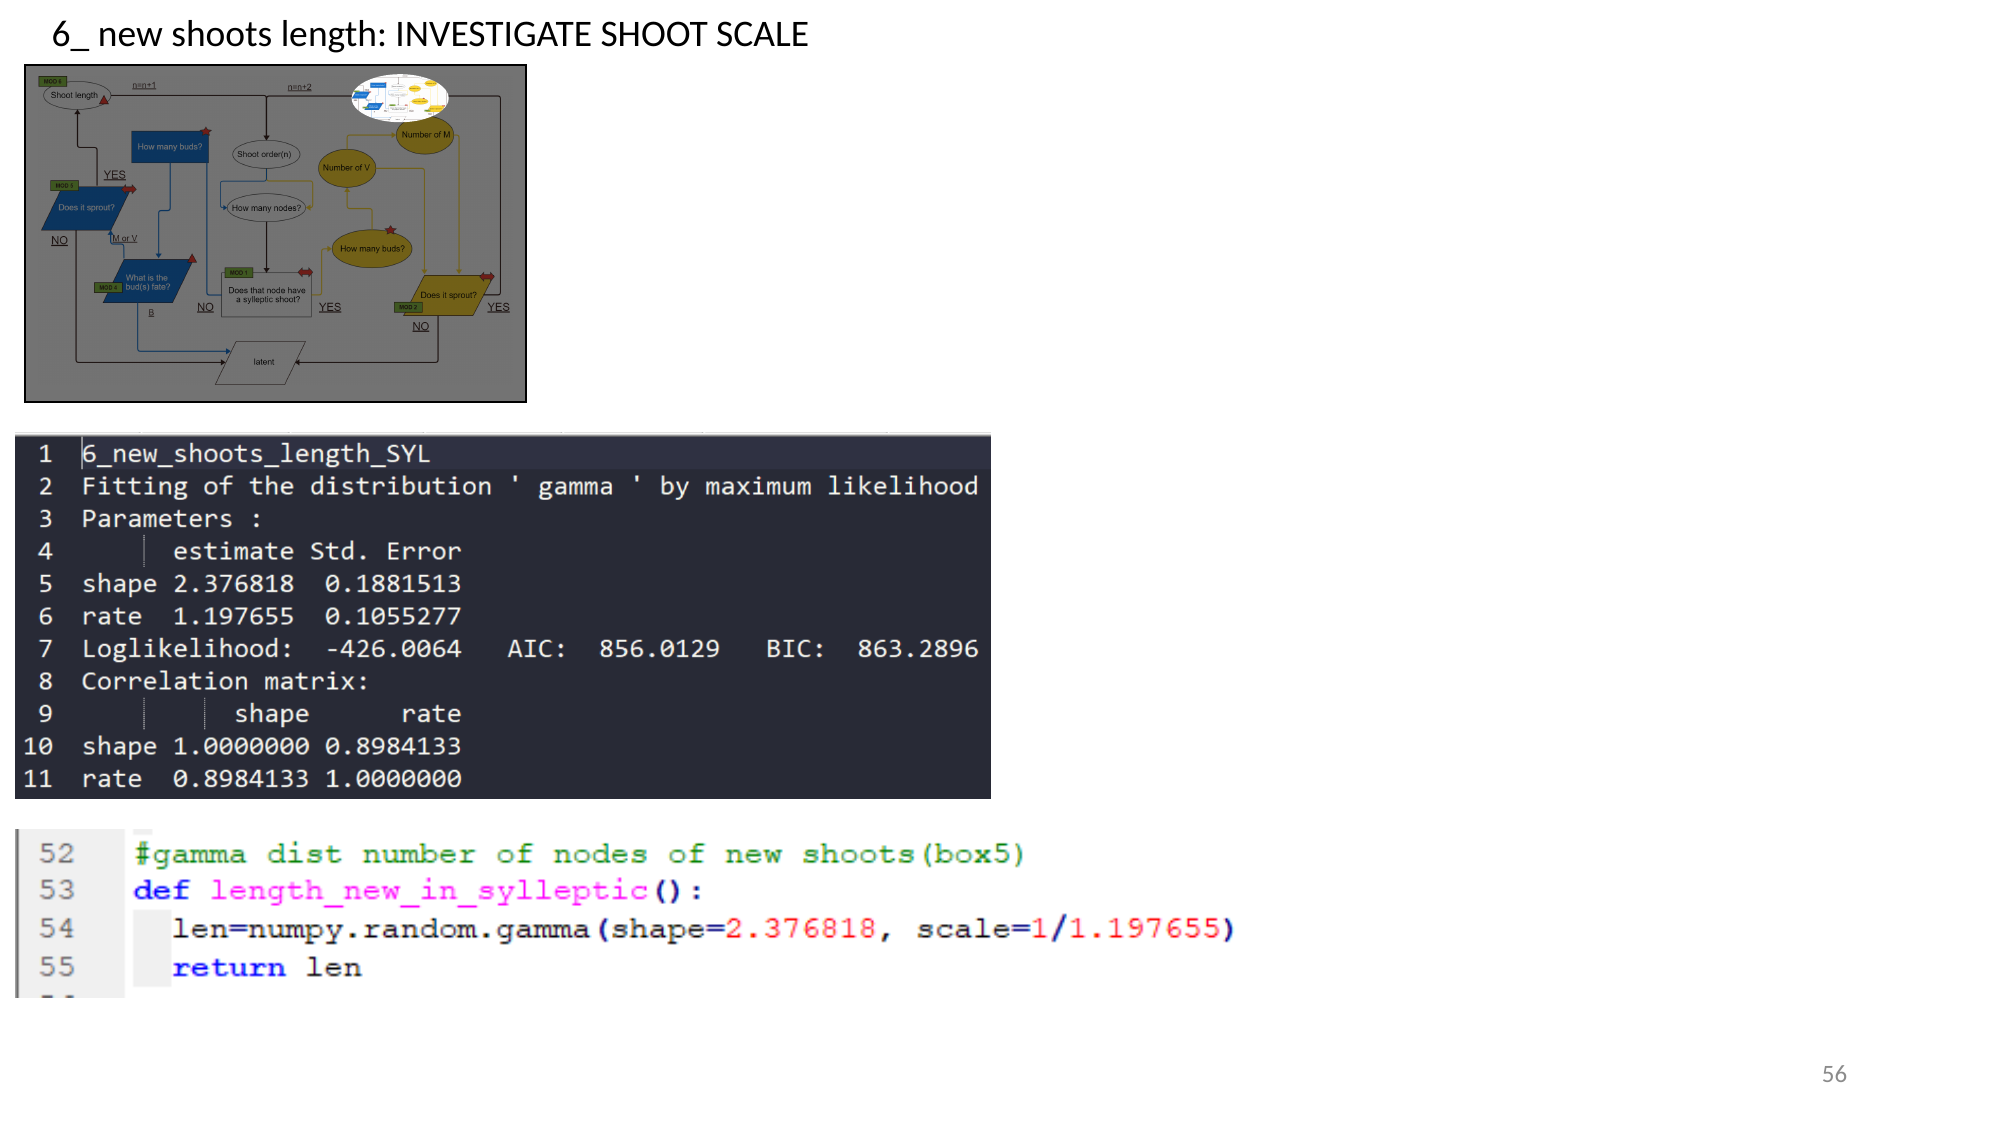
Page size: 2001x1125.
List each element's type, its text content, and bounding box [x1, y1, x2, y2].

text_box 6_ new shoots length: INVESTIGATE SHOOT SCALE [36, 1, 1000, 62]
text_box [24, 64, 527, 403]
picture [38, 74, 513, 385]
slide_number 56 [1412, 1042, 1863, 1103]
picture [15, 829, 1277, 998]
picture [15, 432, 991, 799]
